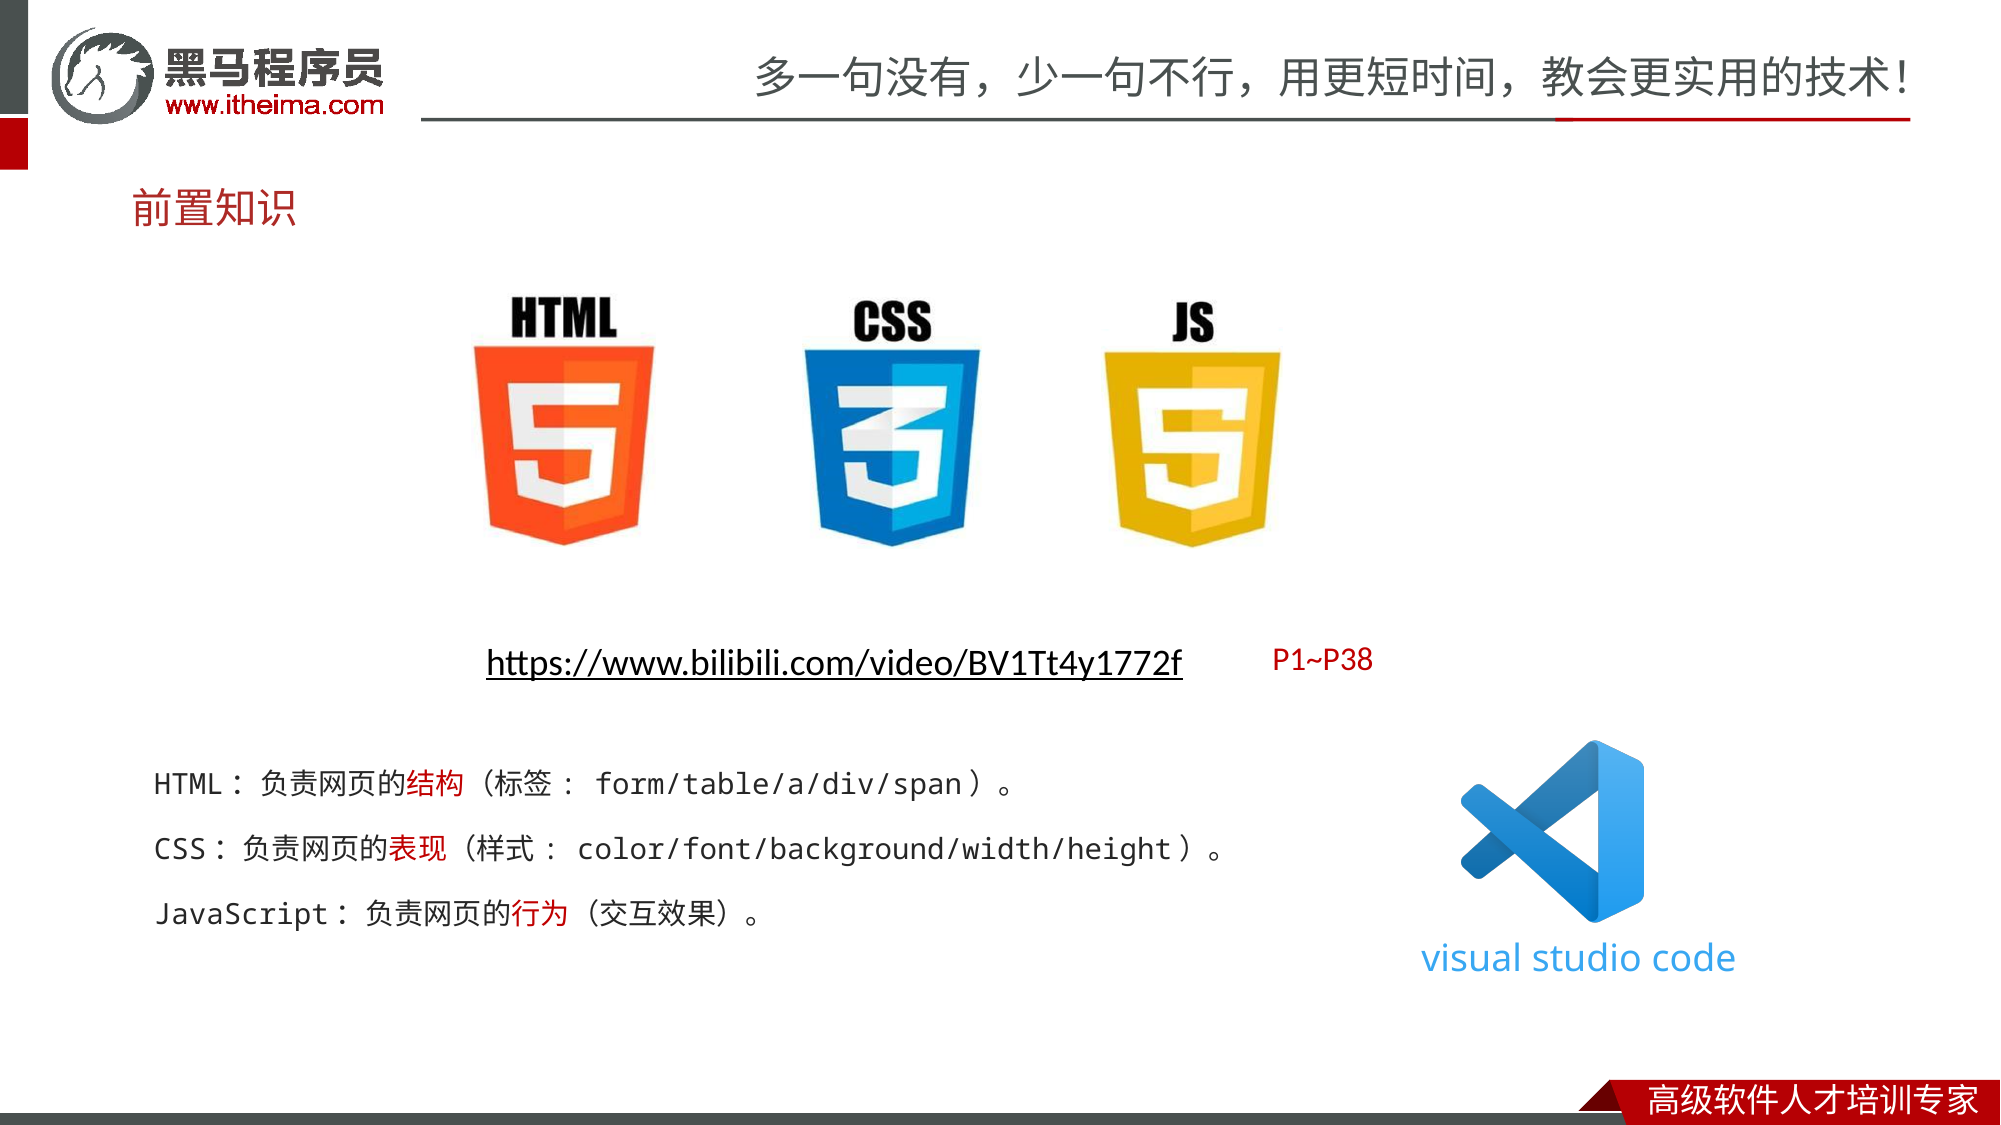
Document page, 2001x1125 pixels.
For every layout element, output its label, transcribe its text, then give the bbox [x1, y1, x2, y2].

title 前置知识 [116, 164, 1872, 250]
text_box https://www.bilibili.com/video/BV1Tt4y1772f [471, 630, 1205, 735]
picture [1101, 294, 1283, 550]
picture [802, 292, 983, 549]
text_box P1~P38 [1257, 629, 1391, 685]
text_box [1426, 740, 1732, 988]
text_box HTML：负责网页的结构（标签: form/table/a/div/span）。 CSS：负责网页的表现（样式: color/font/background/width/height）。 JavaScript：负责网页的行为（交互效果）。 [139, 740, 2000, 1116]
picture [50, 26, 384, 125]
picture [470, 291, 656, 548]
